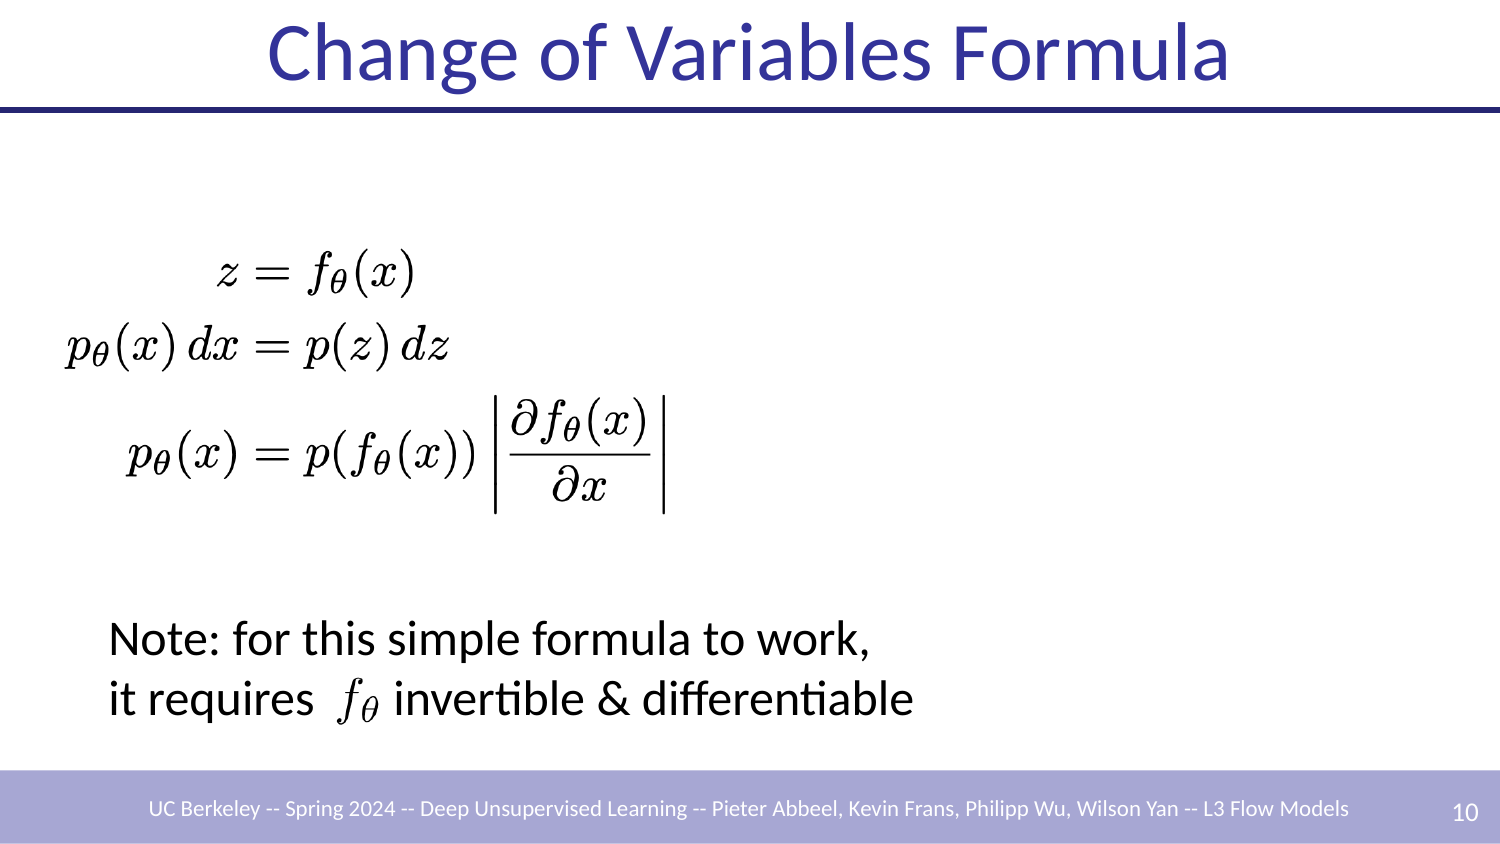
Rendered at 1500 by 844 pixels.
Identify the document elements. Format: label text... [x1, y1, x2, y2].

title Change of Variables Formula [0, 10, 1500, 105]
picture [328, 665, 384, 736]
slide_number ‹#› [1403, 779, 1494, 844]
picture [63, 248, 665, 515]
text_box Note: for this simple formula to work, it requires invertible & differentiable [93, 590, 1473, 801]
